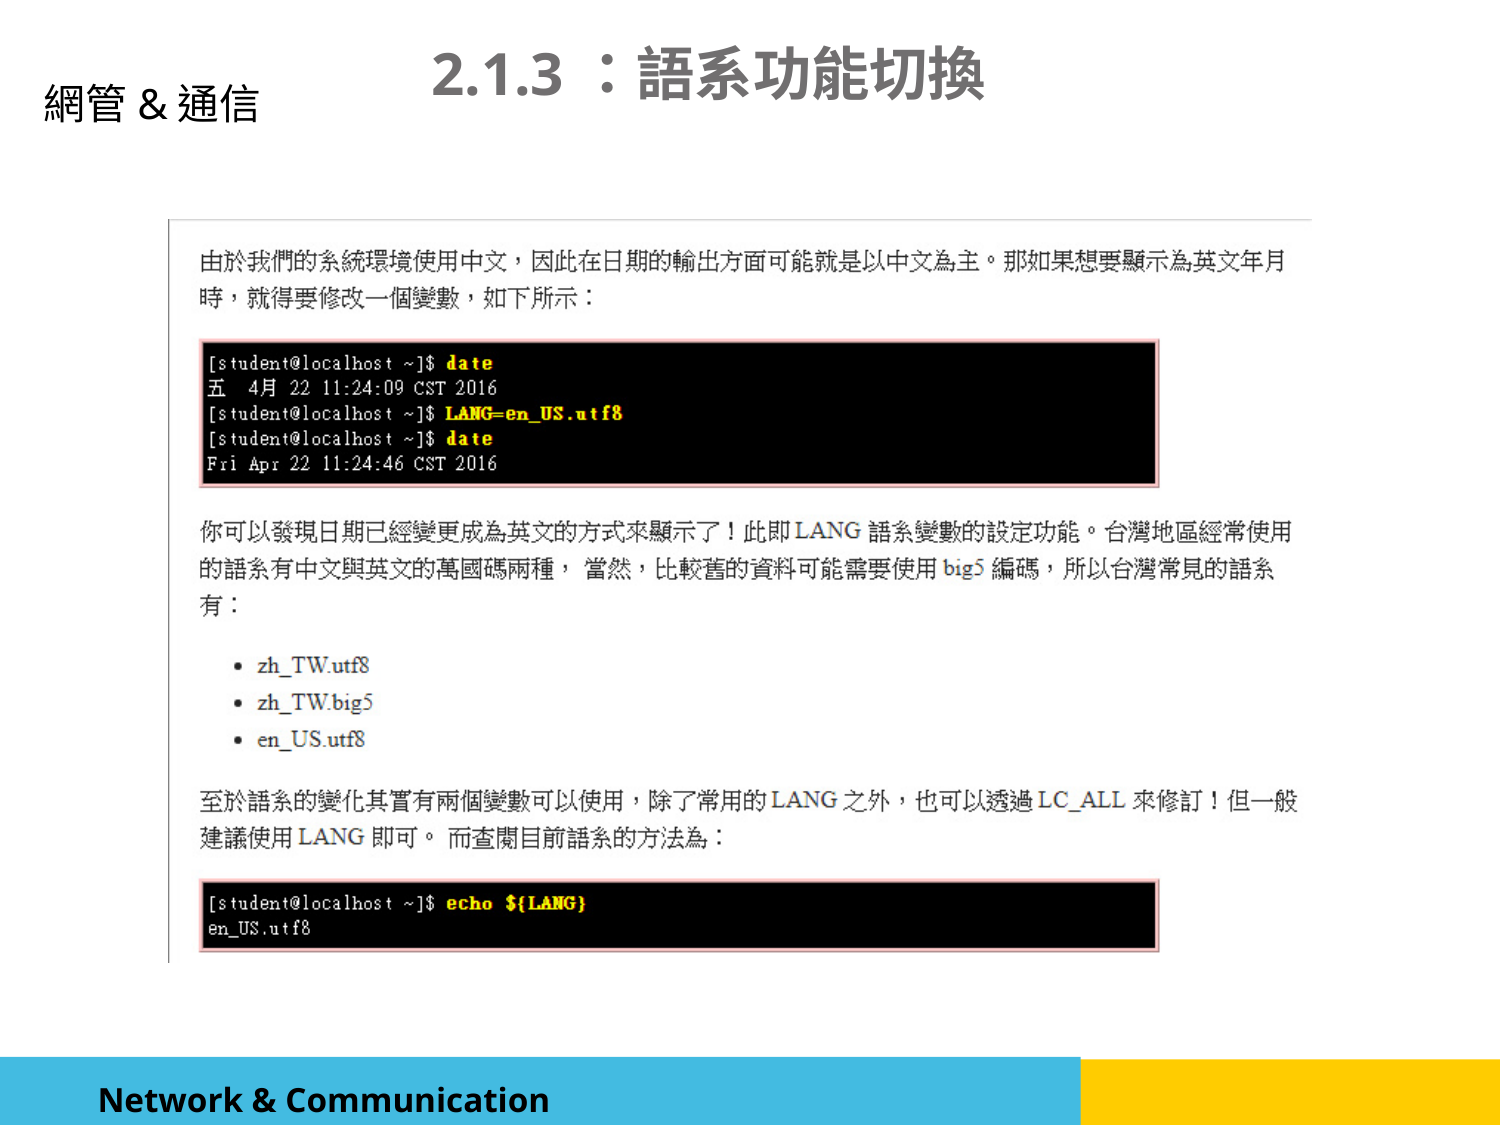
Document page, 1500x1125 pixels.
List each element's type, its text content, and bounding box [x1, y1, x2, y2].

title 2.1.3：語系功能切換 [431, 42, 1500, 171]
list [168, 219, 1311, 963]
